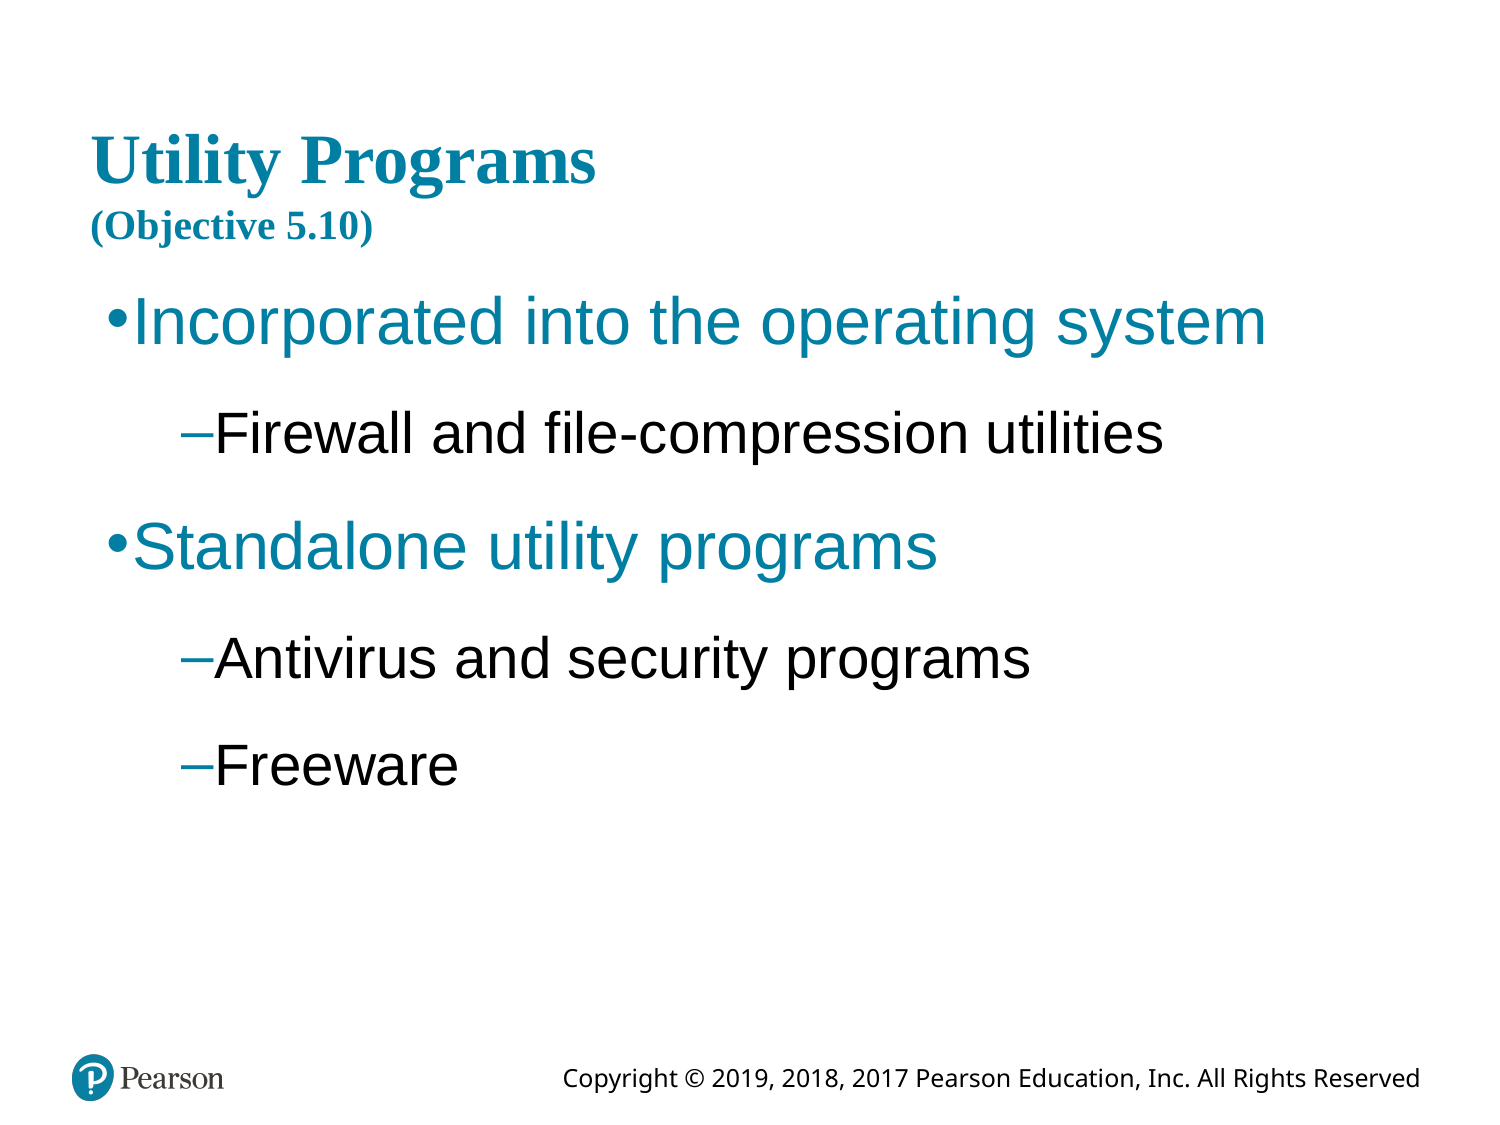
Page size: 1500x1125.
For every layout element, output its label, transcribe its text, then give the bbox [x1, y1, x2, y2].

picture [72, 1054, 88, 1070]
picture [98, 1054, 224, 1101]
picture [80, 1063, 106, 1088]
title Utility Programs (Objective 5.10) [75, 0, 1500, 263]
list Incorporated into the operating system Firewall and file-compression utilities Standalone utility programs Antivirus and security programs Freeware [75, 262, 1425, 1005]
picture [72, 1087, 83, 1101]
